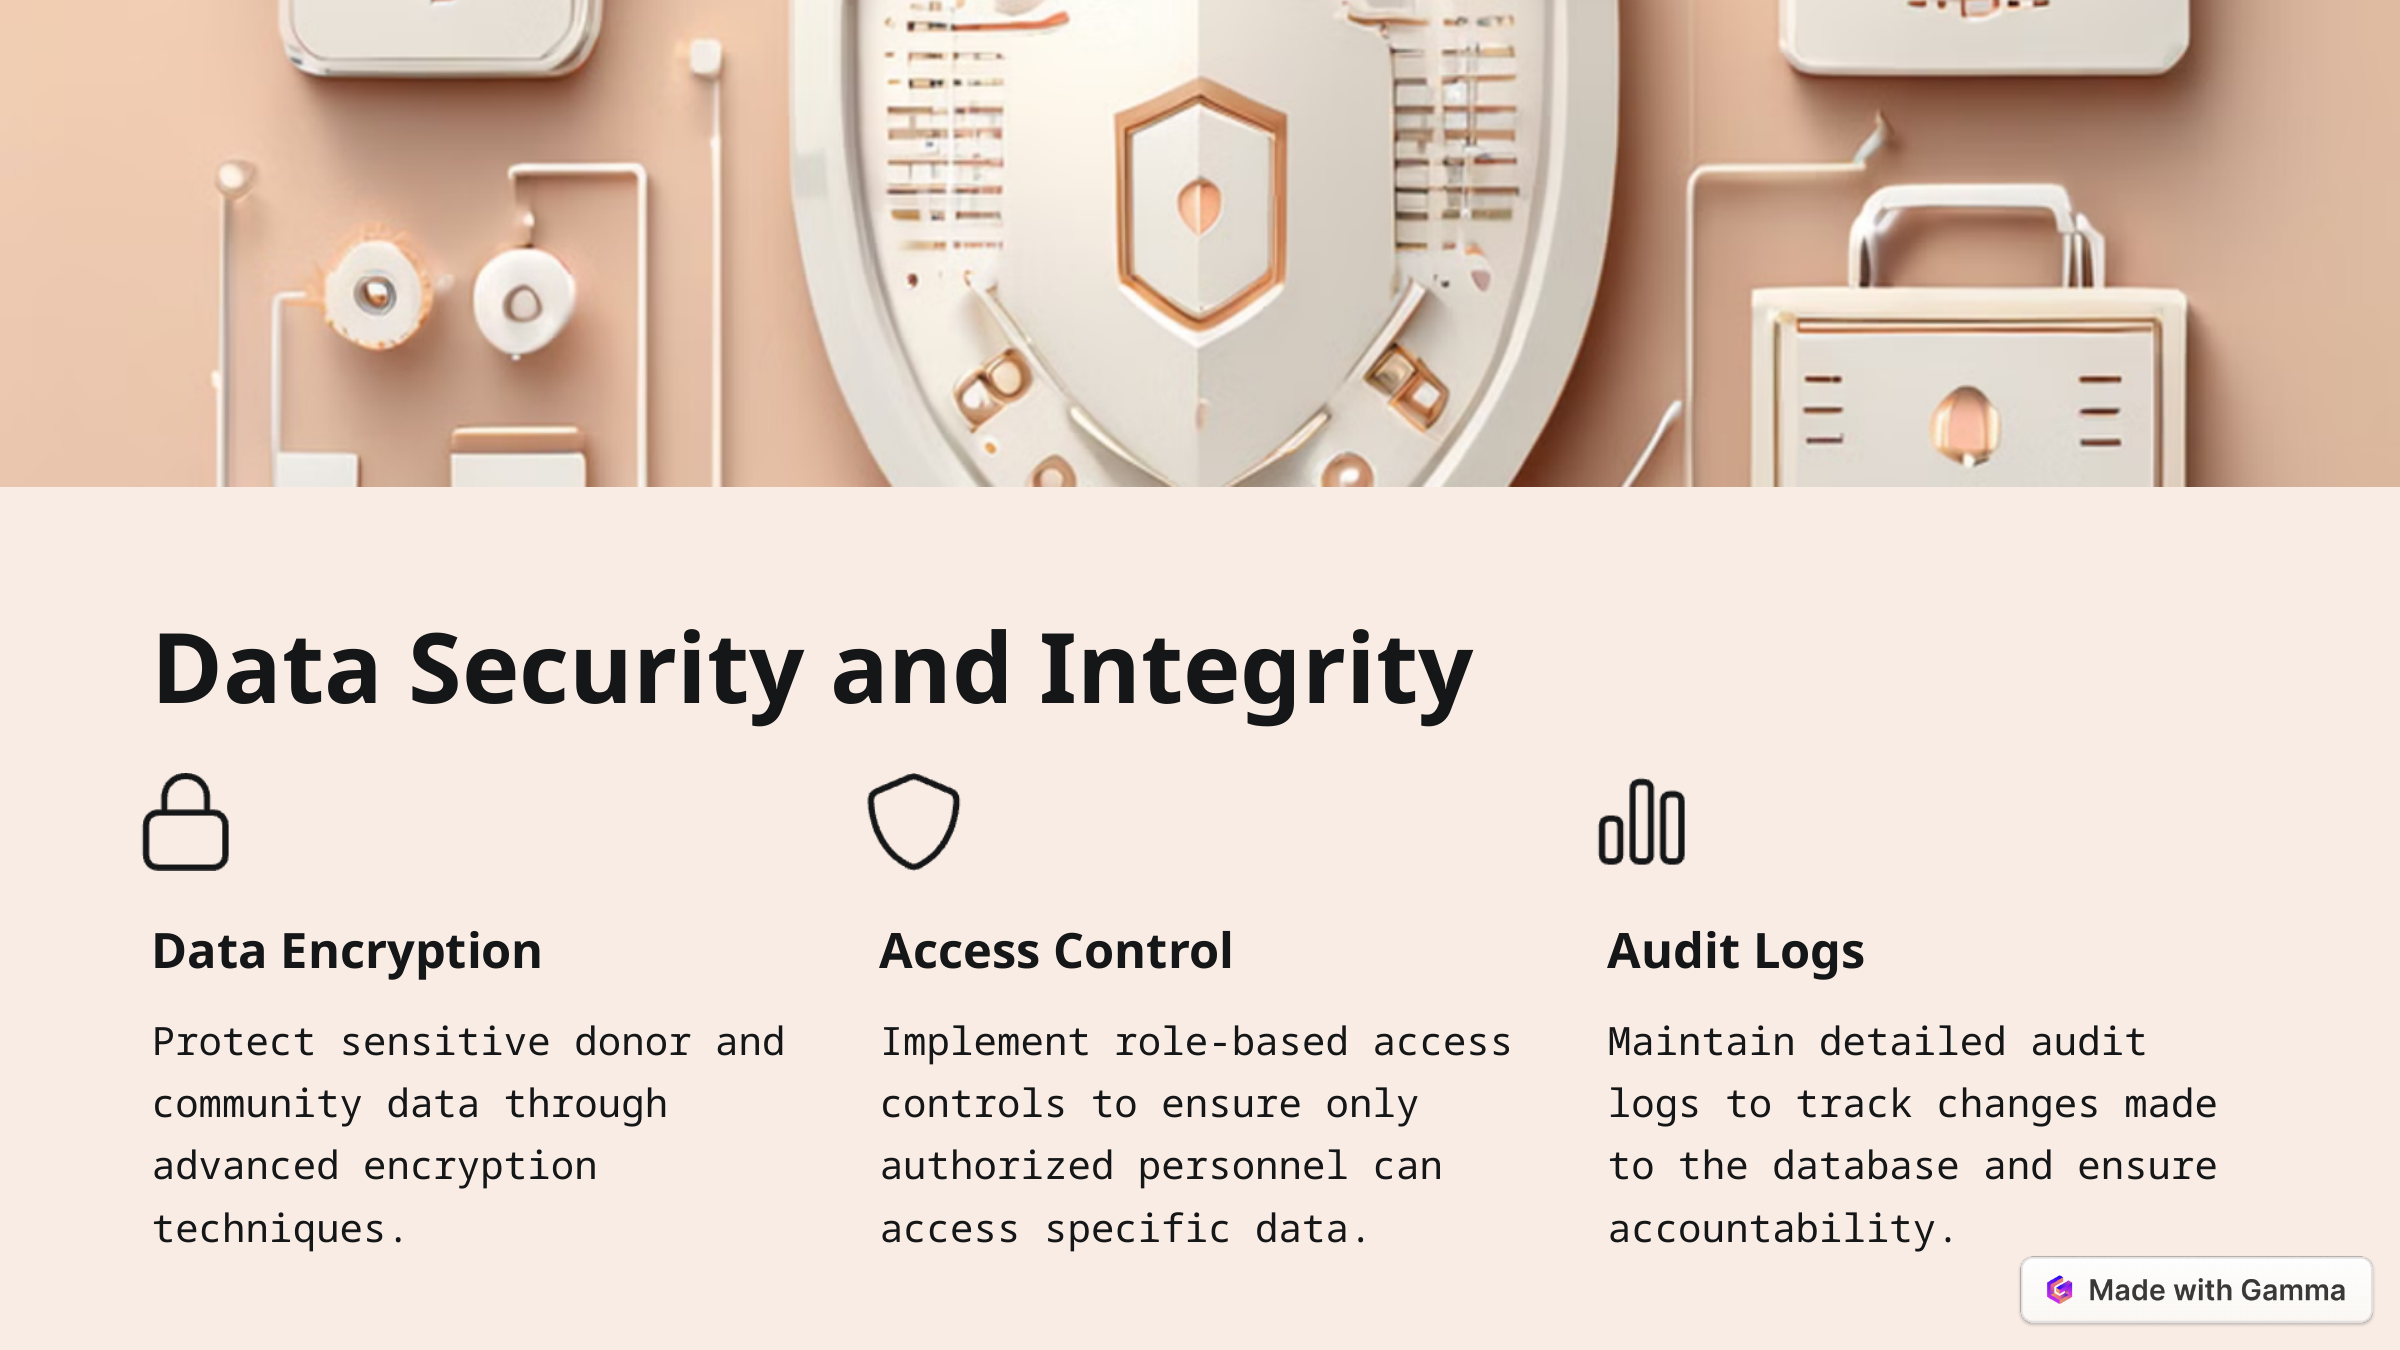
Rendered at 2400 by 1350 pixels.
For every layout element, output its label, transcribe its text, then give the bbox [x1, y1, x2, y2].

picture [1593, 773, 1691, 871]
text_box Protect sensitive donor and community data through advanced encryption techniques. [137, 993, 807, 1181]
picture [137, 773, 235, 871]
text_box Maintain detailed audit logs to track changes made to the database and ensure accountability. [1593, 993, 2263, 1181]
text_box Data Security and Integrity [137, 593, 1573, 716]
text_box Implement role-based access controls to ensure only authorized personnel can access specific data. [865, 993, 1535, 1243]
picture [865, 773, 963, 871]
text_box [0, 487, 2400, 1350]
text_box Audit Logs [1593, 909, 2080, 971]
picture [0, 0, 2400, 487]
text_box Data Encryption [137, 909, 624, 971]
text_box Access Control [865, 909, 1352, 971]
picture [2008, 1244, 2385, 1335]
